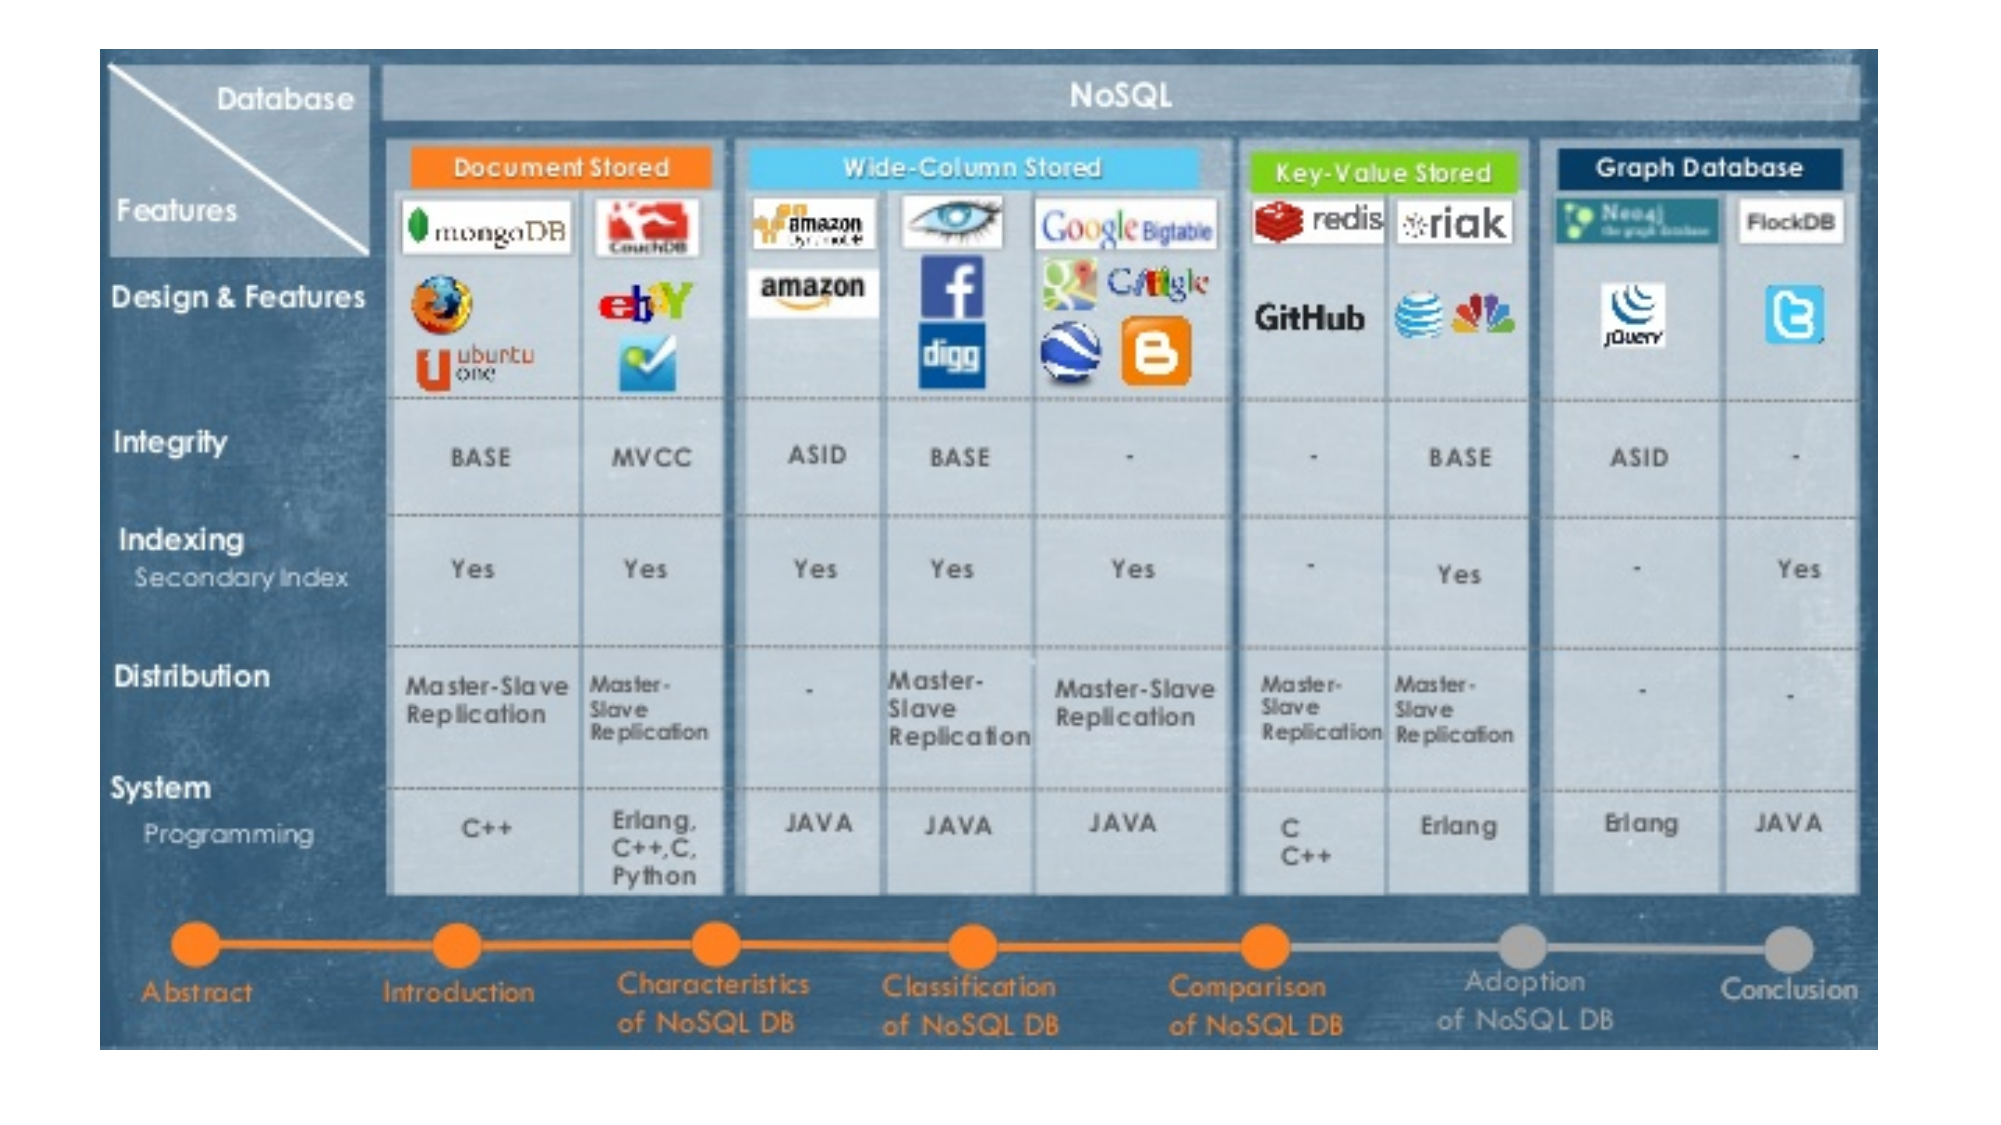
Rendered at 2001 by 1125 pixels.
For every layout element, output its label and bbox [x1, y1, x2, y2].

picture [100, 49, 1878, 1051]
